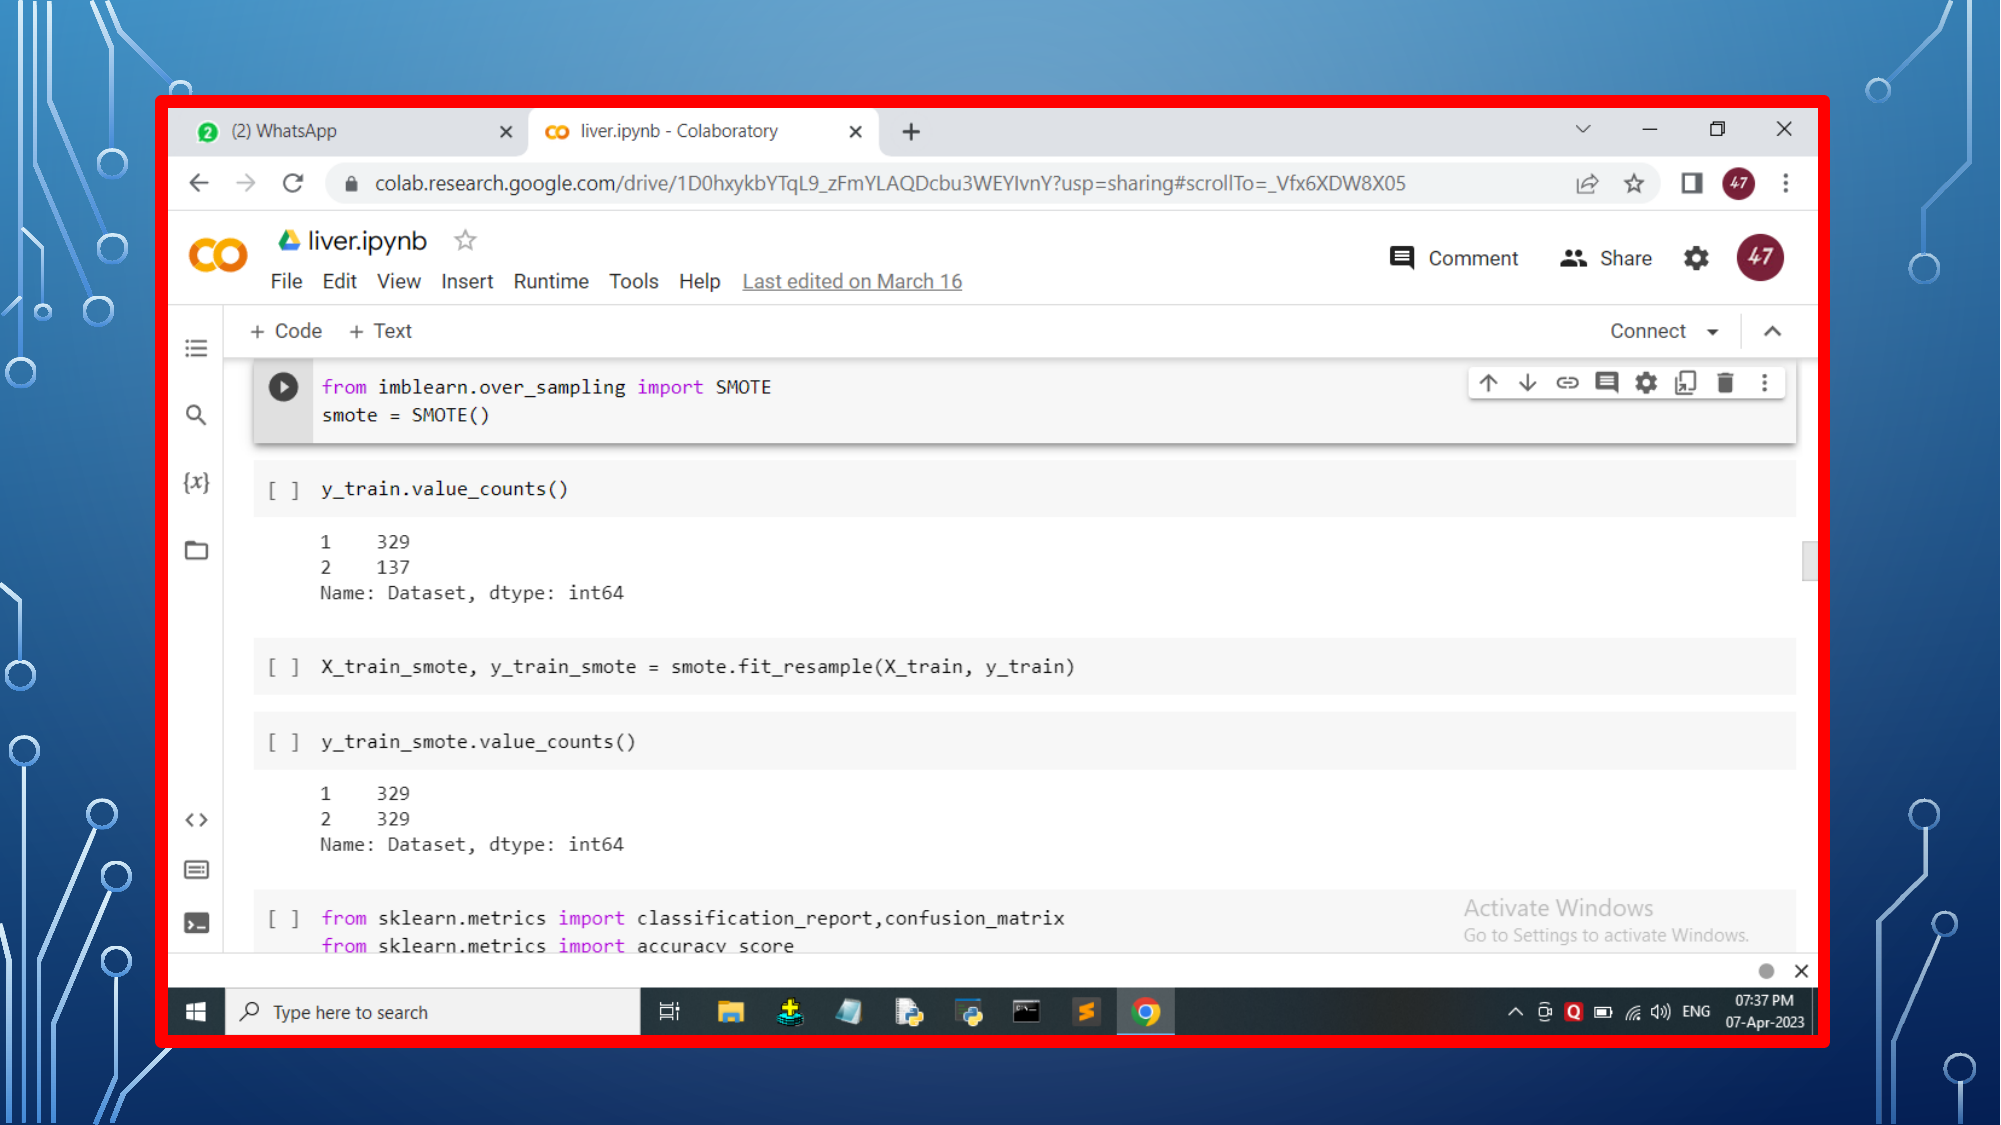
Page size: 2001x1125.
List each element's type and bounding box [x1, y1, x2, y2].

picture [167, 107, 1819, 1036]
